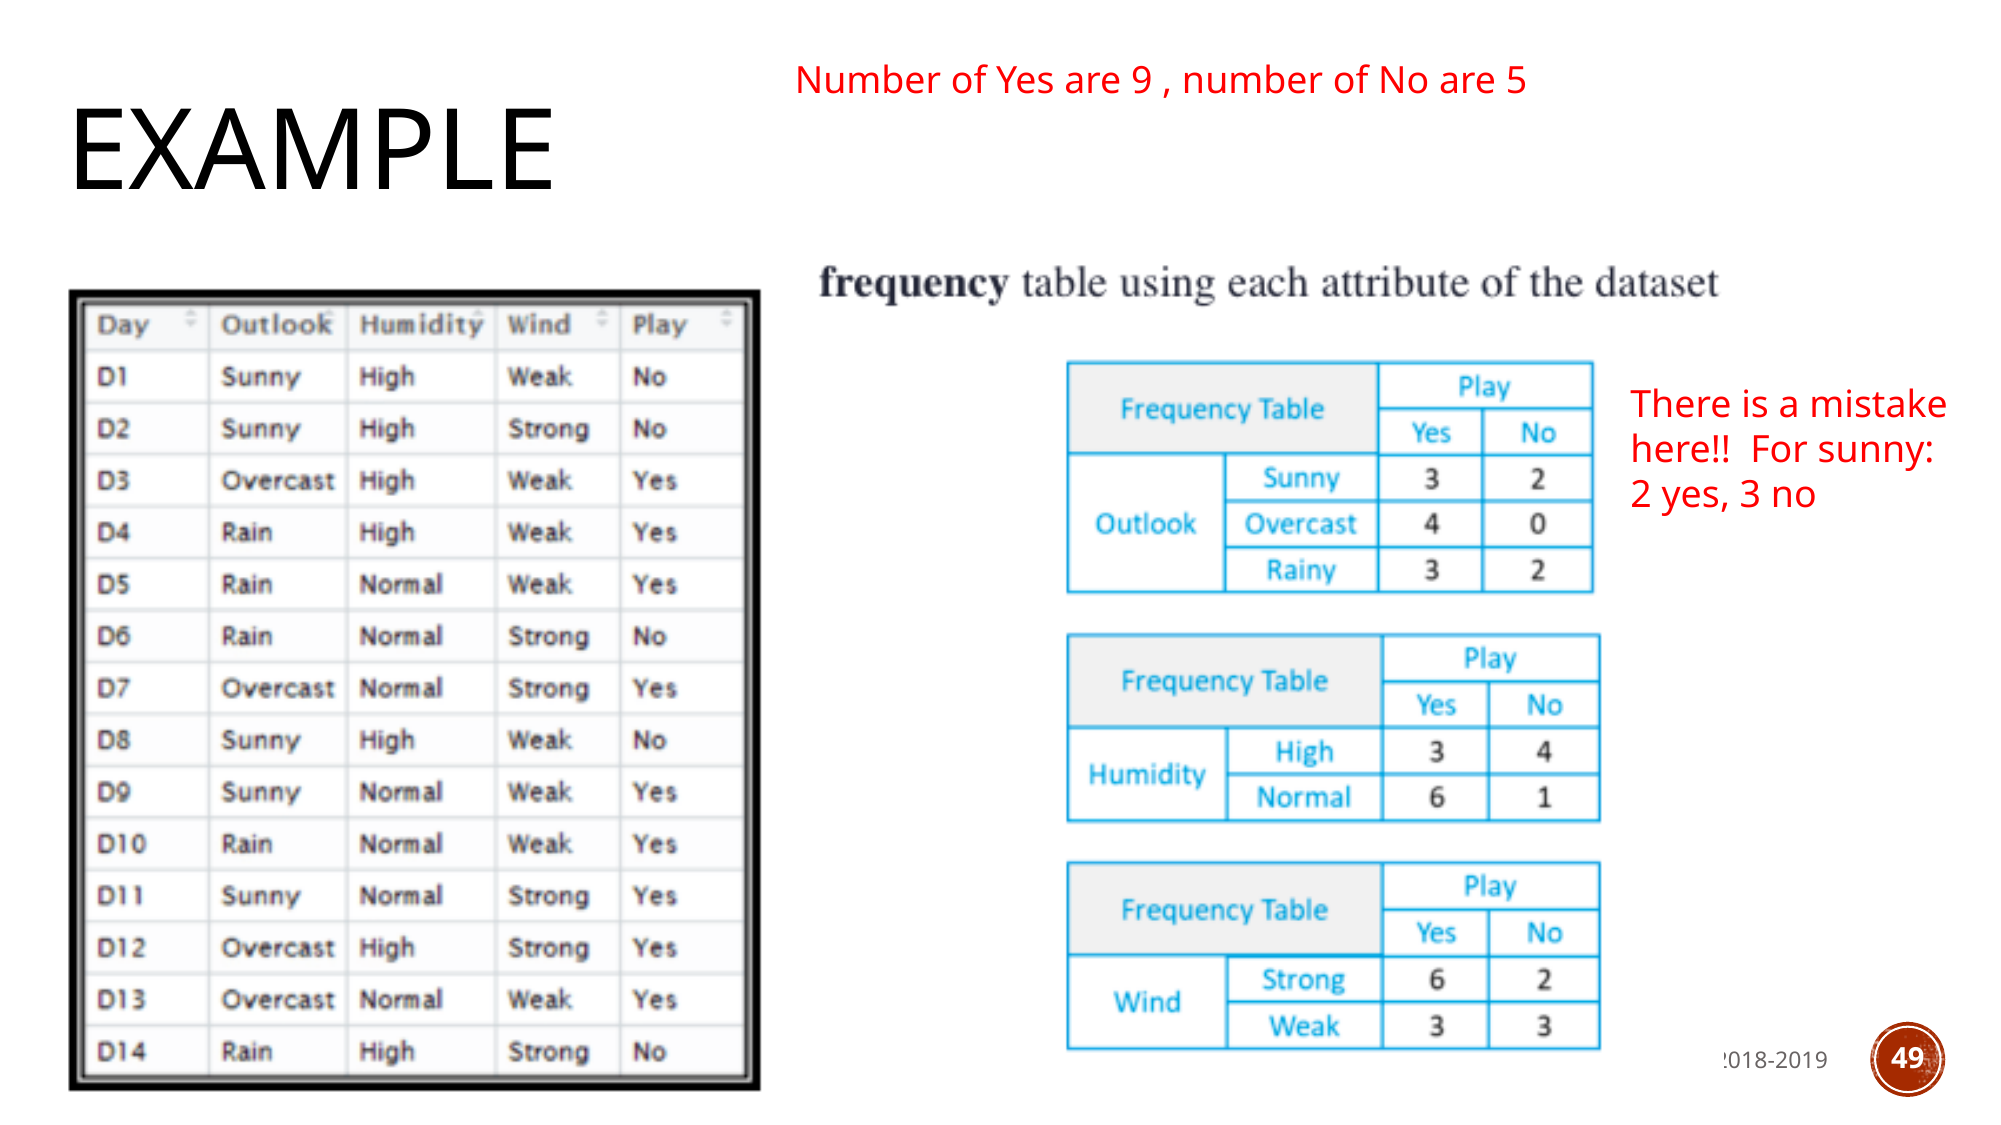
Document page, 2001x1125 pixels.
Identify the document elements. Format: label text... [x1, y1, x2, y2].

text_box There is a mistake here!! For sunny: 2 yes, 3 no [1725, 373, 1964, 523]
title Example [51, 49, 1920, 258]
slide_number First Semester 2018-2019 [1306, 1028, 1844, 1089]
slide_number 49 [1855, 1028, 1961, 1089]
text_box Number of Yes are 9 , number of No are 5 [780, 49, 1632, 109]
picture [813, 257, 1724, 1074]
picture [51, 269, 780, 1113]
